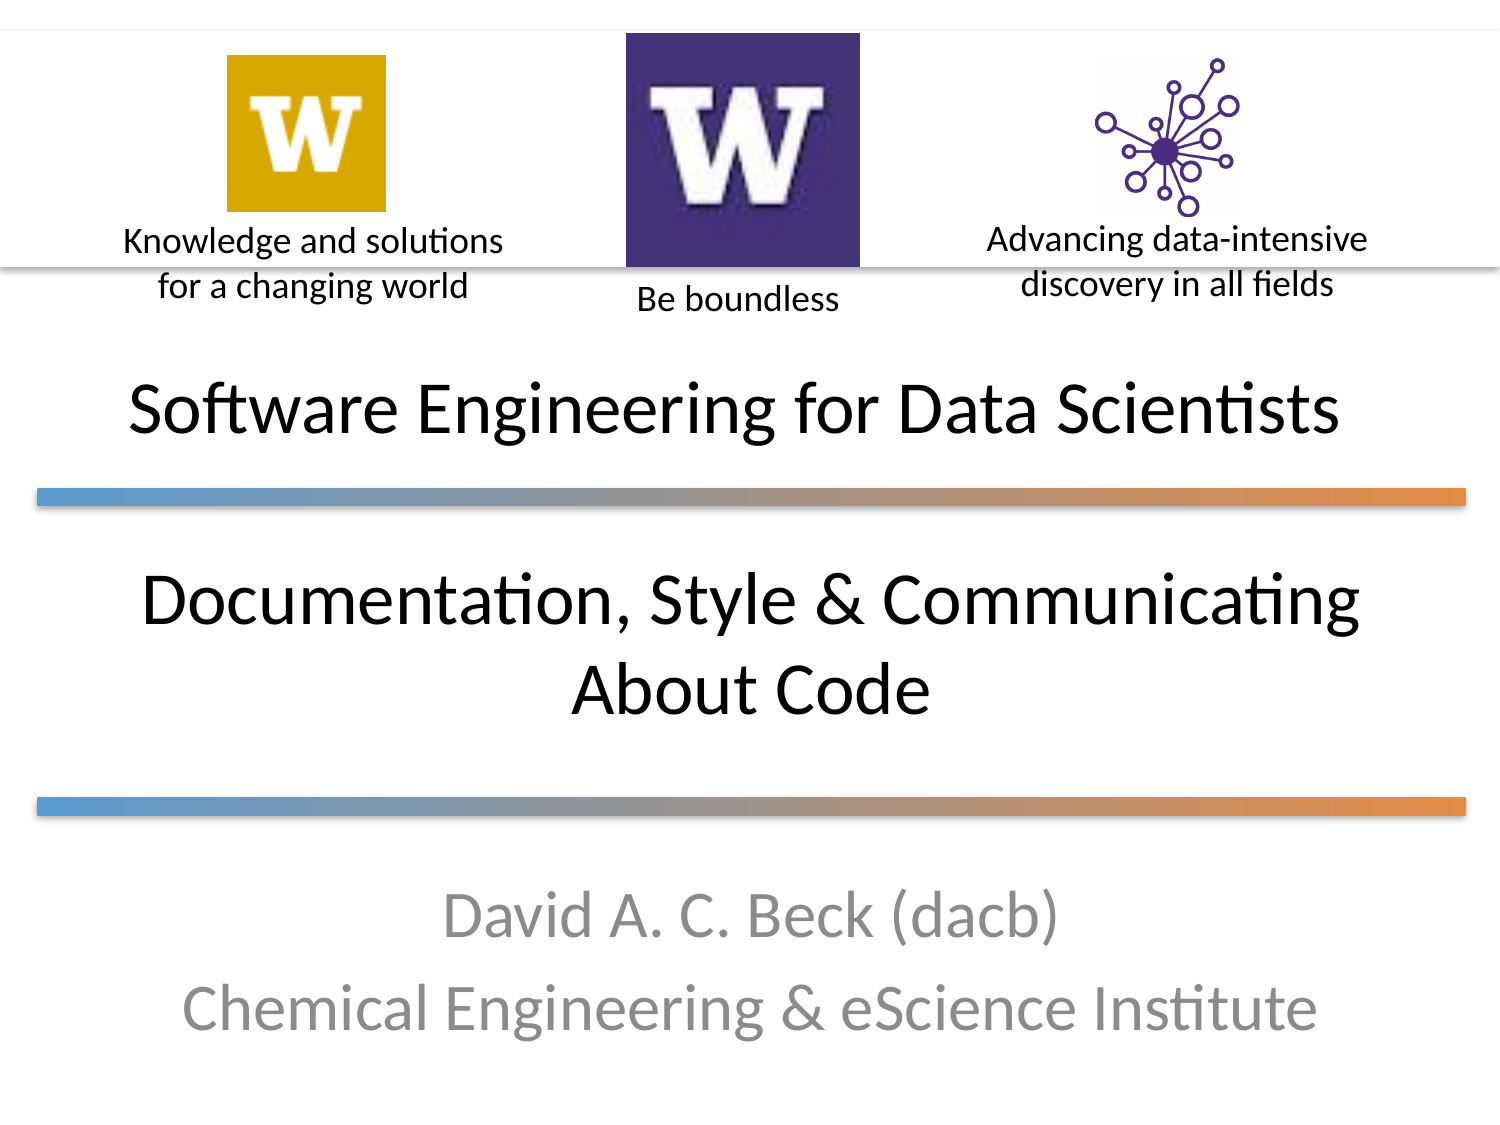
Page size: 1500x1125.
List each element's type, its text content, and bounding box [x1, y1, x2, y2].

text_box Be boundless [556, 266, 921, 326]
title Software Engineering for Data Scientists [97, 341, 1373, 461]
text_box [0, 31, 628, 267]
picture [227, 55, 387, 213]
picture [626, 33, 860, 267]
text_box Knowledge and solutions for a changing world [97, 208, 530, 314]
picture [1095, 58, 1240, 218]
text_box [859, 31, 1500, 267]
text_box Documentation, Style & Communicating About Code [37, 461, 1466, 818]
subtitle David A. C. Beck (dacb) Chemical Engineering & eScience Institute [37, 862, 1466, 1052]
text_box Advancing data-intensive discovery in all fields [944, 206, 1411, 312]
